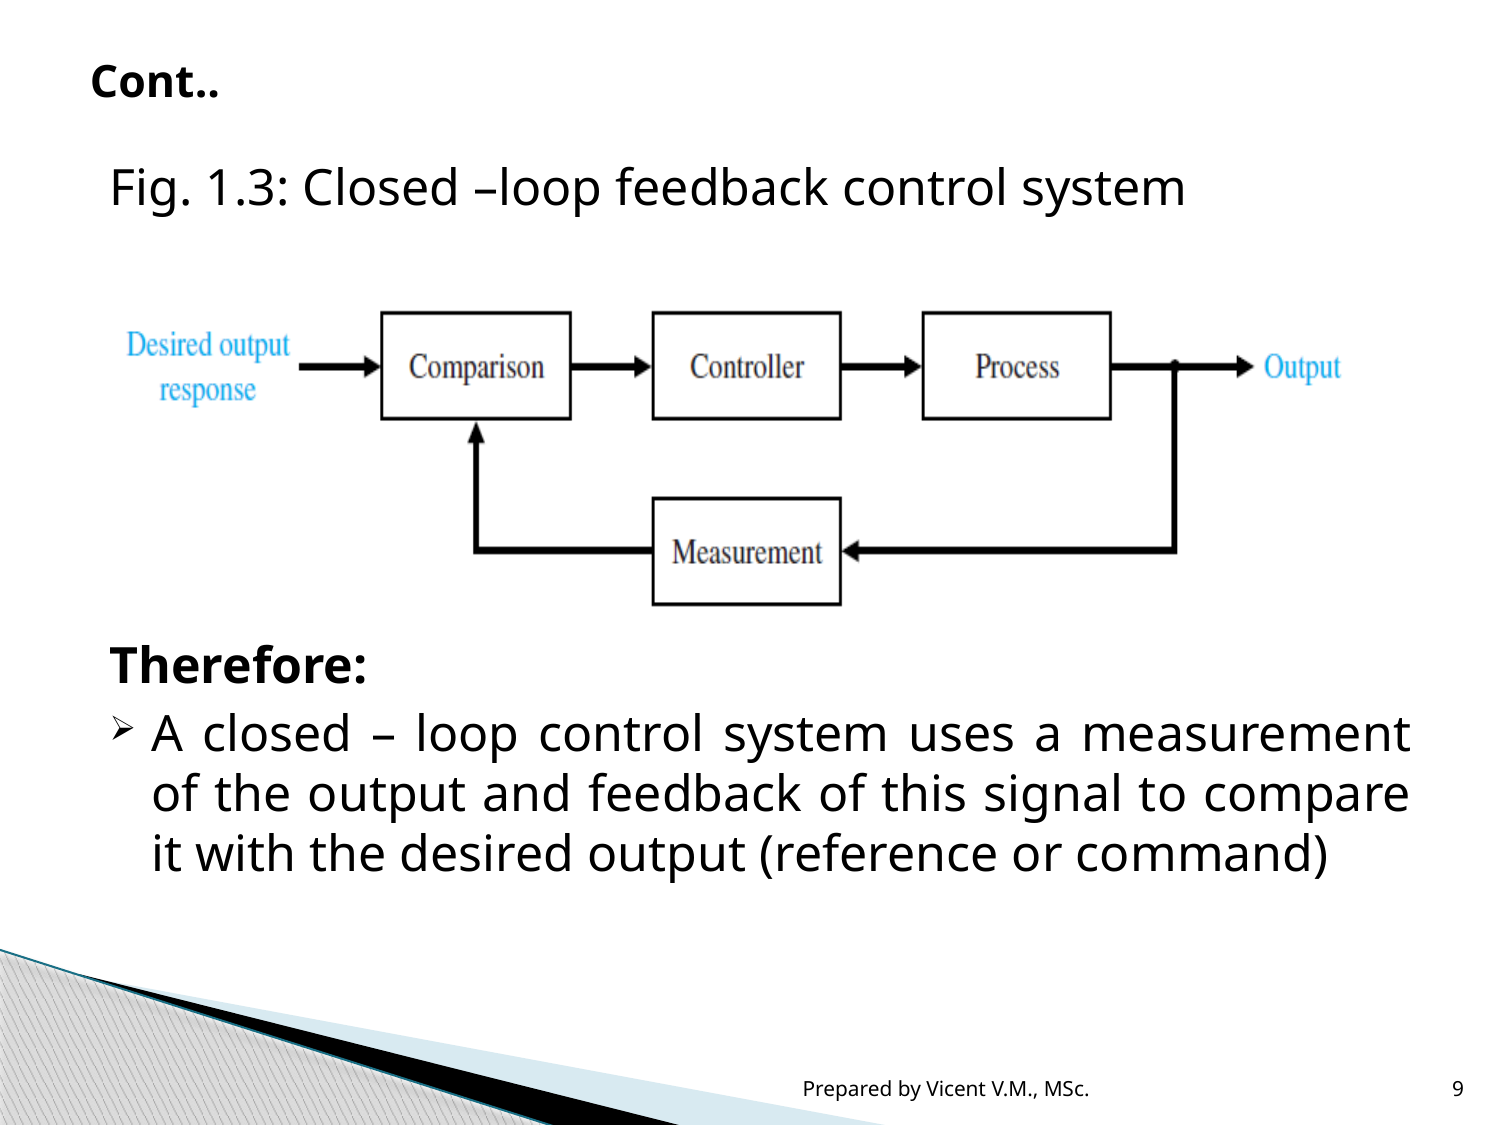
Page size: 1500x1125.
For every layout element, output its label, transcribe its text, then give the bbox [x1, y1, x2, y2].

footer Prepared by Vicent V.M., MSc. [718, 1051, 1105, 1112]
list Fig. 1.3: Closed –loop feedback control system Therefore: A closed – loop control system uses a measurement of the output and feedback of this signal to compare it with the desired output (reference or command) [76, 147, 1427, 1034]
title Cont.. [75, 45, 1425, 114]
picture [115, 302, 1355, 615]
slide_number 9 [1418, 1051, 1479, 1112]
